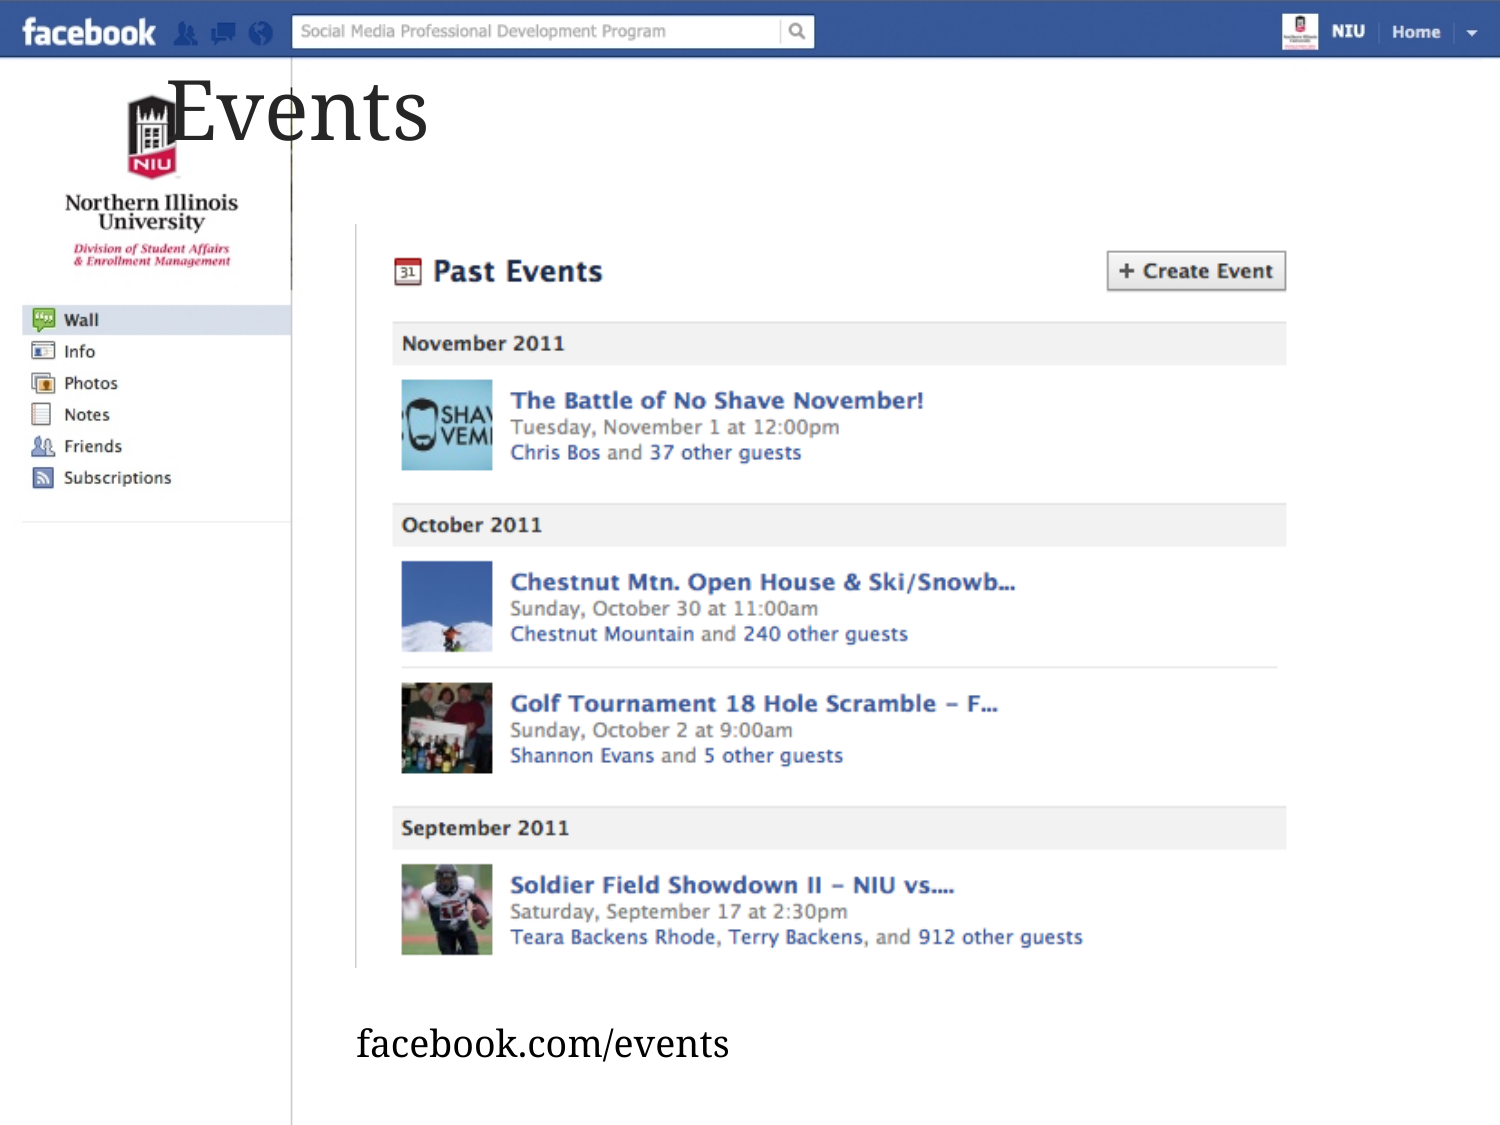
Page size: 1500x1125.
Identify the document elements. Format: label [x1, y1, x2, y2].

list [212, 224, 1466, 968]
picture [0, 0, 1500, 1125]
